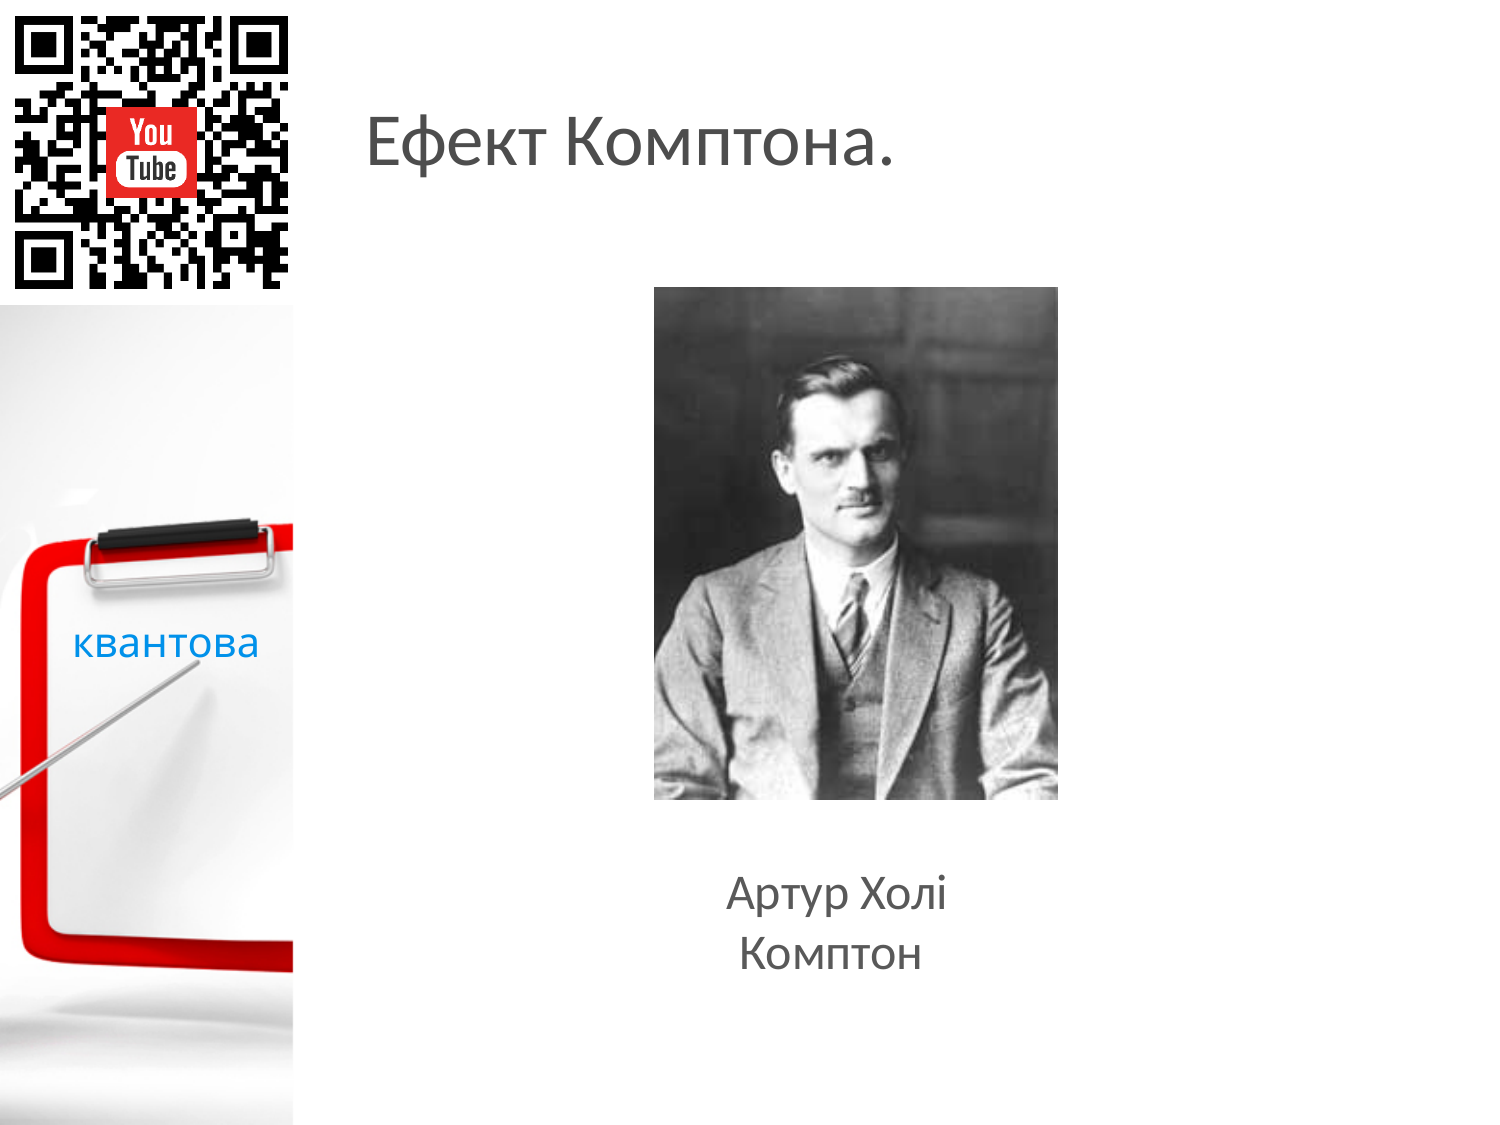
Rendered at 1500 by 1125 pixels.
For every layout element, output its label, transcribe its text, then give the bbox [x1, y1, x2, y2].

title Ефект Комптона. [350, 76, 1438, 195]
text_box Артур Холі Комптон [654, 852, 1020, 987]
text_box квантова [27, 607, 305, 708]
picture [0, 0, 1500, 1125]
